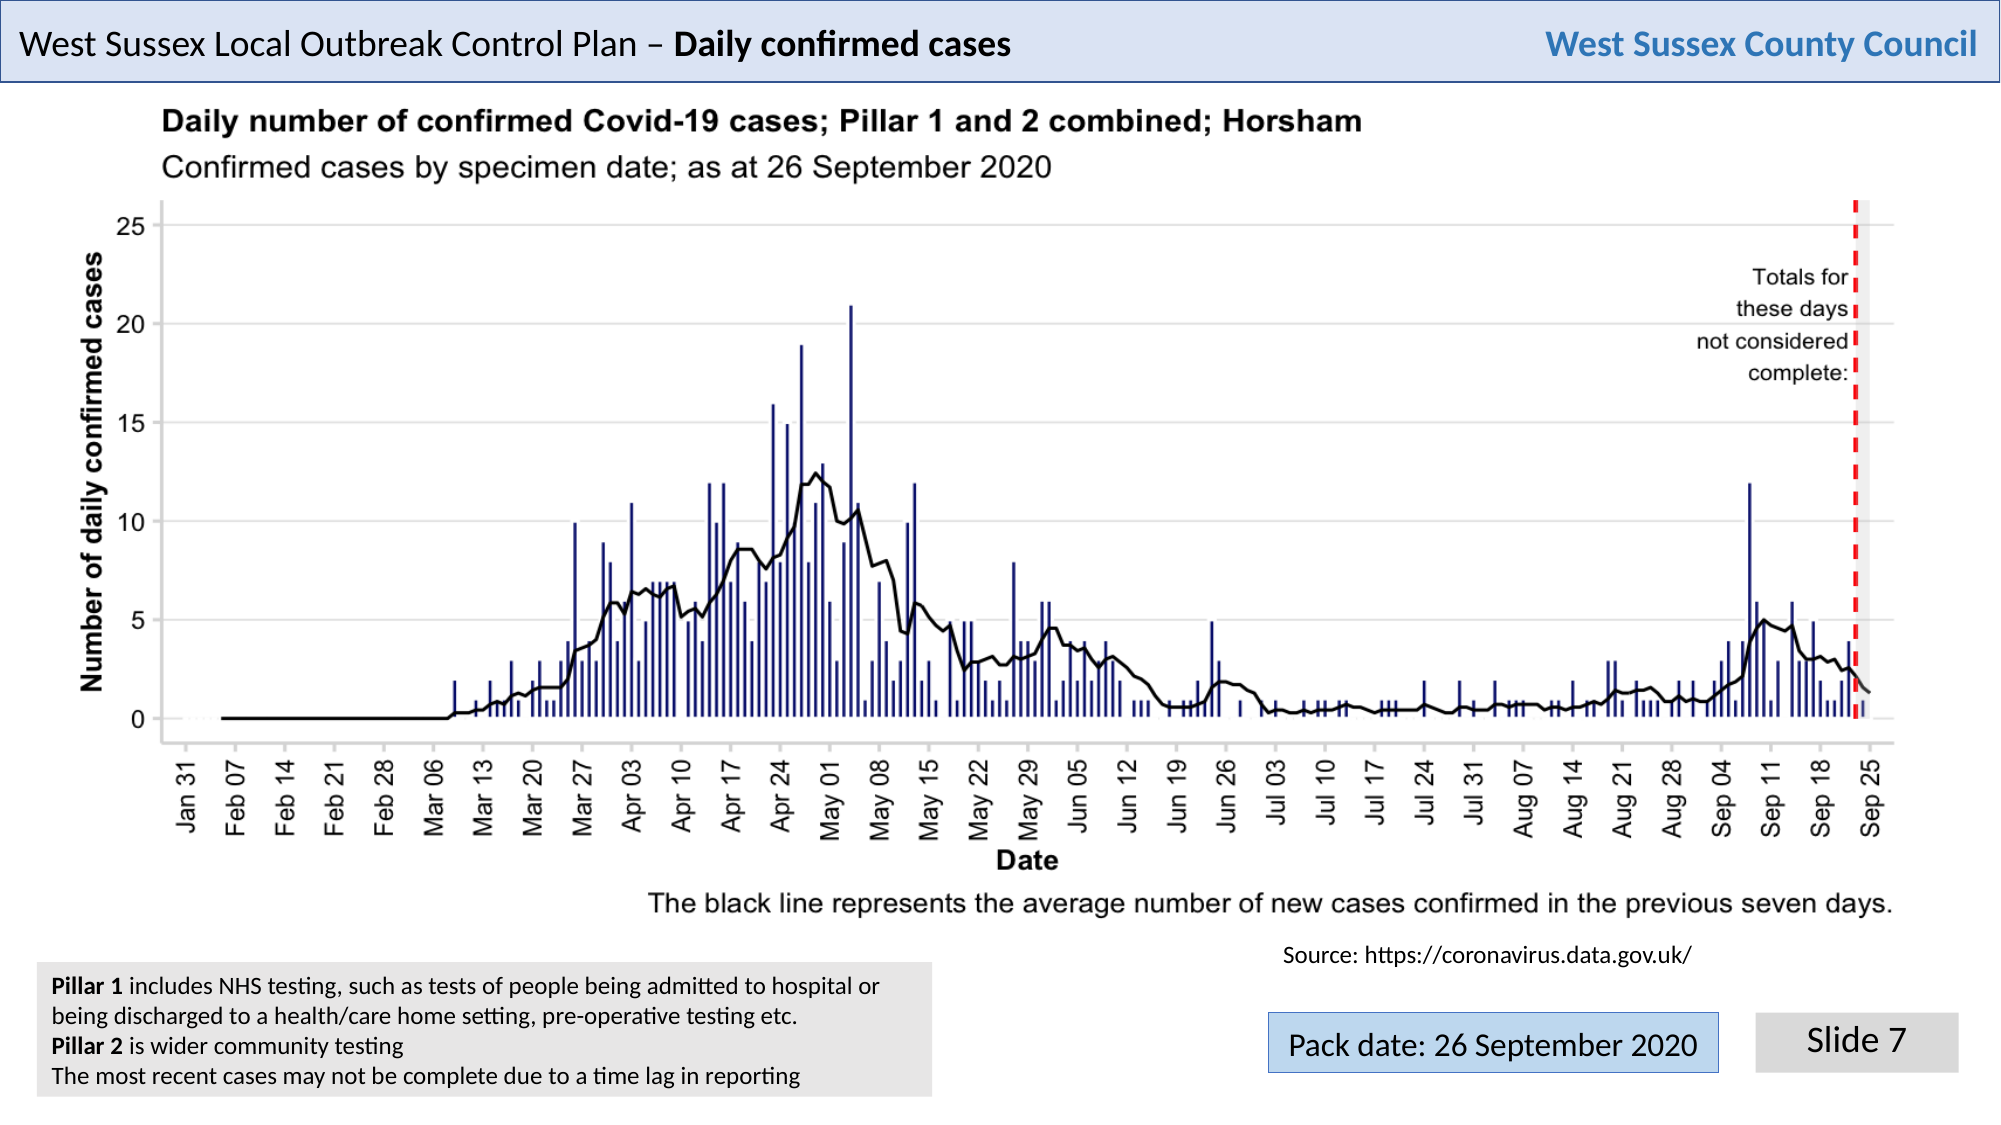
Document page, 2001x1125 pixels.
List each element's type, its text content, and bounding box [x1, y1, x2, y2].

list Source: https://coronavirus.data.gov.uk/ [1268, 935, 1912, 995]
list Slide 7 [1755, 1012, 1959, 1073]
picture [63, 91, 1912, 935]
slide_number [1268, 1012, 1719, 1073]
